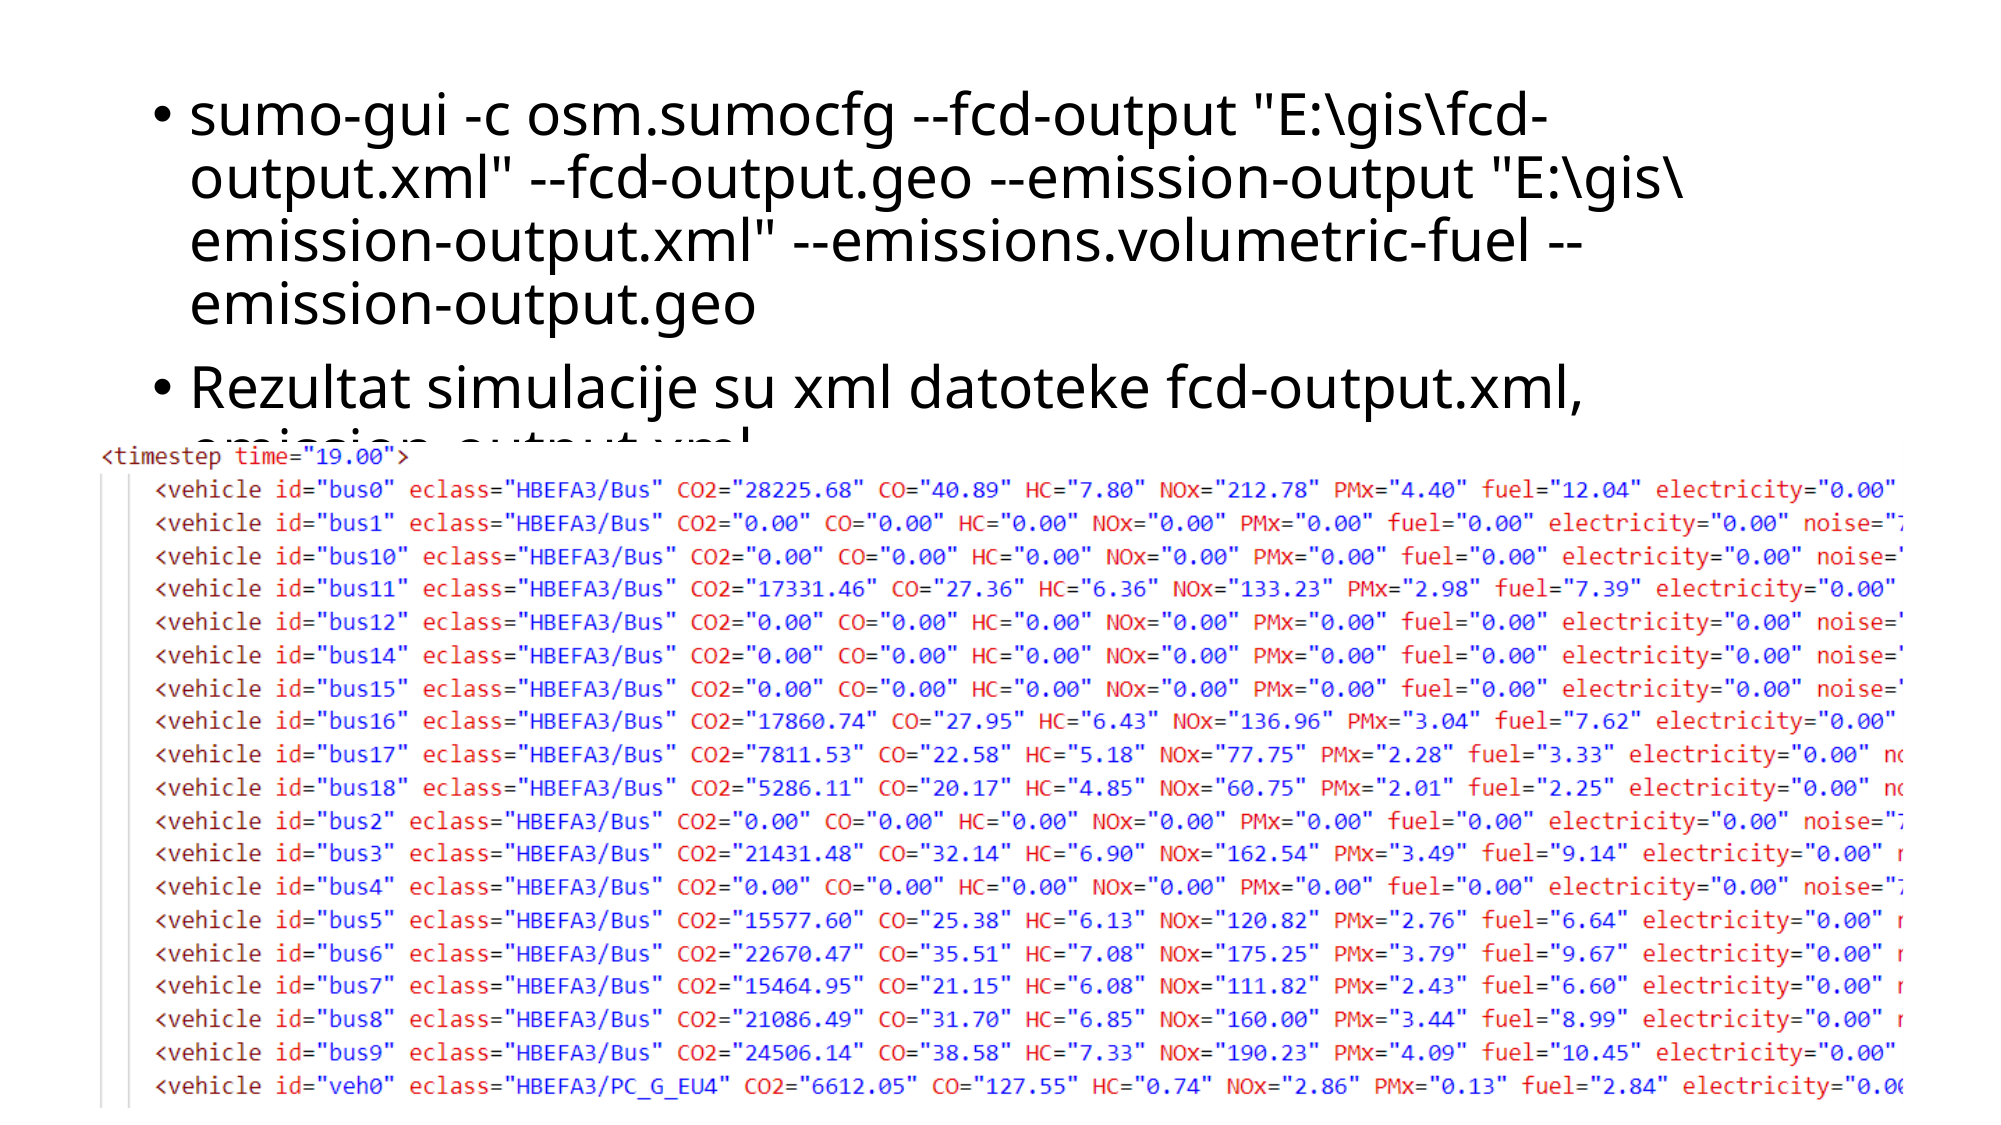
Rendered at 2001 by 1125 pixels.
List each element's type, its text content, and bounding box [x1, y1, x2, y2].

list sumo-gui -c osm.sumocfg --fcd-output "E:\gis\fcd-output.xml" --fcd-output.geo --emission-output "E:\gis\emission-output.xml" --emissions.volumetric-fuel --emission-output.geo Rezultat simulacije su xml datoteke fcd-output.xml, emission-output.xml [137, 77, 1863, 441]
picture [96, 441, 1904, 1109]
